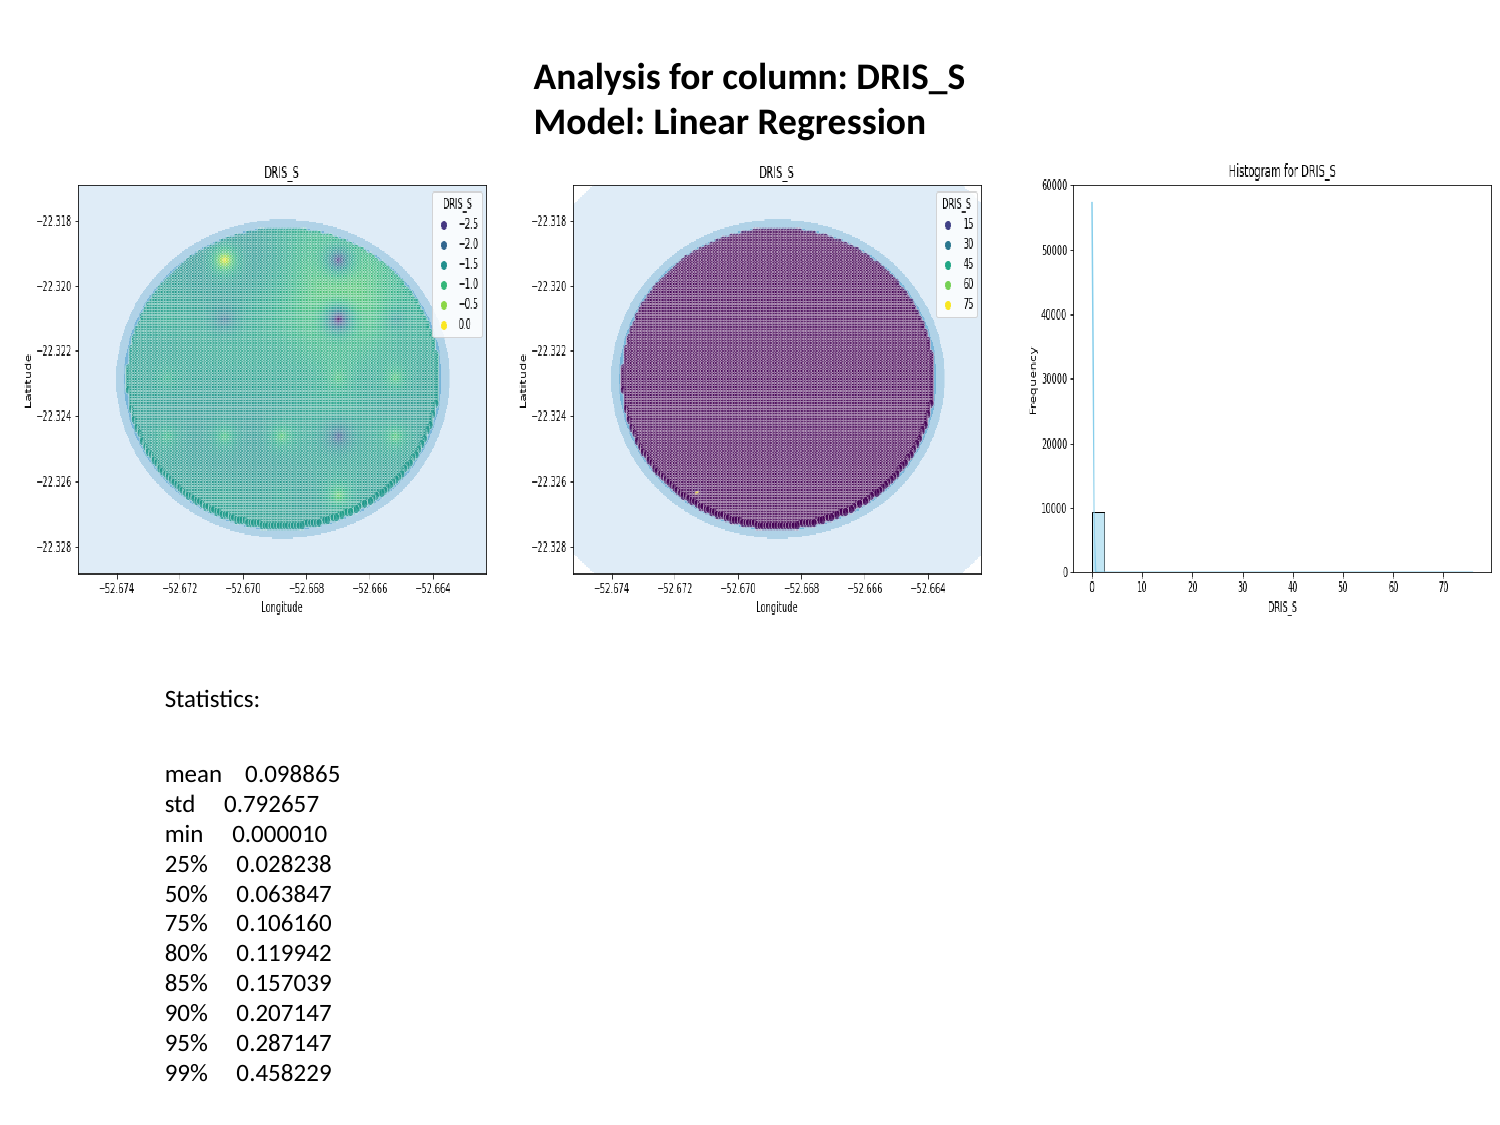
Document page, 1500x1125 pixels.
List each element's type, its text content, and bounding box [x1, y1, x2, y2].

text_box Analysis for column: DRIS_S Model: Linear Regression [518, 0, 981, 148]
picture [14, 149, 496, 631]
picture [1019, 149, 1500, 631]
picture [509, 149, 991, 631]
text_box Statistics: mean 0.098865 std 0.792657 min 0.000010 25% 0.028238 50% 0.063847 75% 0.106160 80% 0.119942 85% 0.157039 90% 0.207147 95% 0.287147 99% 0.458229 [149, 674, 1500, 1094]
